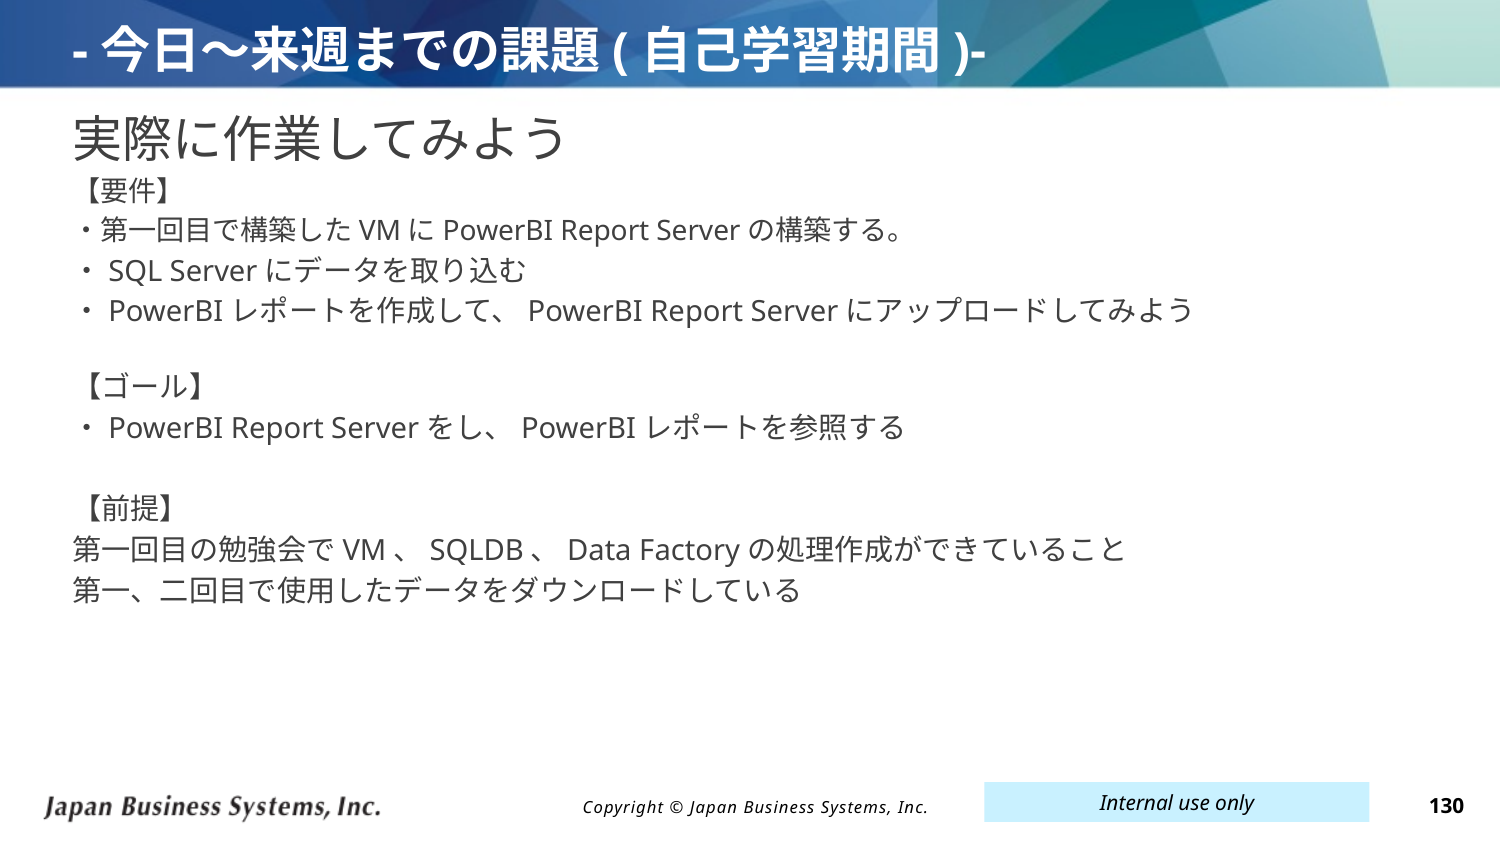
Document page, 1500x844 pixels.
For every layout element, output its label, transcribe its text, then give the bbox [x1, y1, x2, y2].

title -今日～来週までの課題(自己学習期間)- [57, 10, 1441, 79]
picture [0, 0, 1500, 844]
list 実際に作業してみよう 【要件】 ・第一回目で構築したVMにPowerBI Report Serverの構築する。 ・SQL Serverにデータを取り込む ・PowerBIレポートを作成して、PowerBI Report Serverにアップロードしてみよう 【ゴール】 ・PowerBI Report Serverをし、PowerBIレポートを参照する 【前提】 第一回目の勉強会でVM、SQLDB、Data Factoryの処理作成ができていること 第一、二回目で使用したデータをダウンロードしている [57, 99, 1432, 813]
